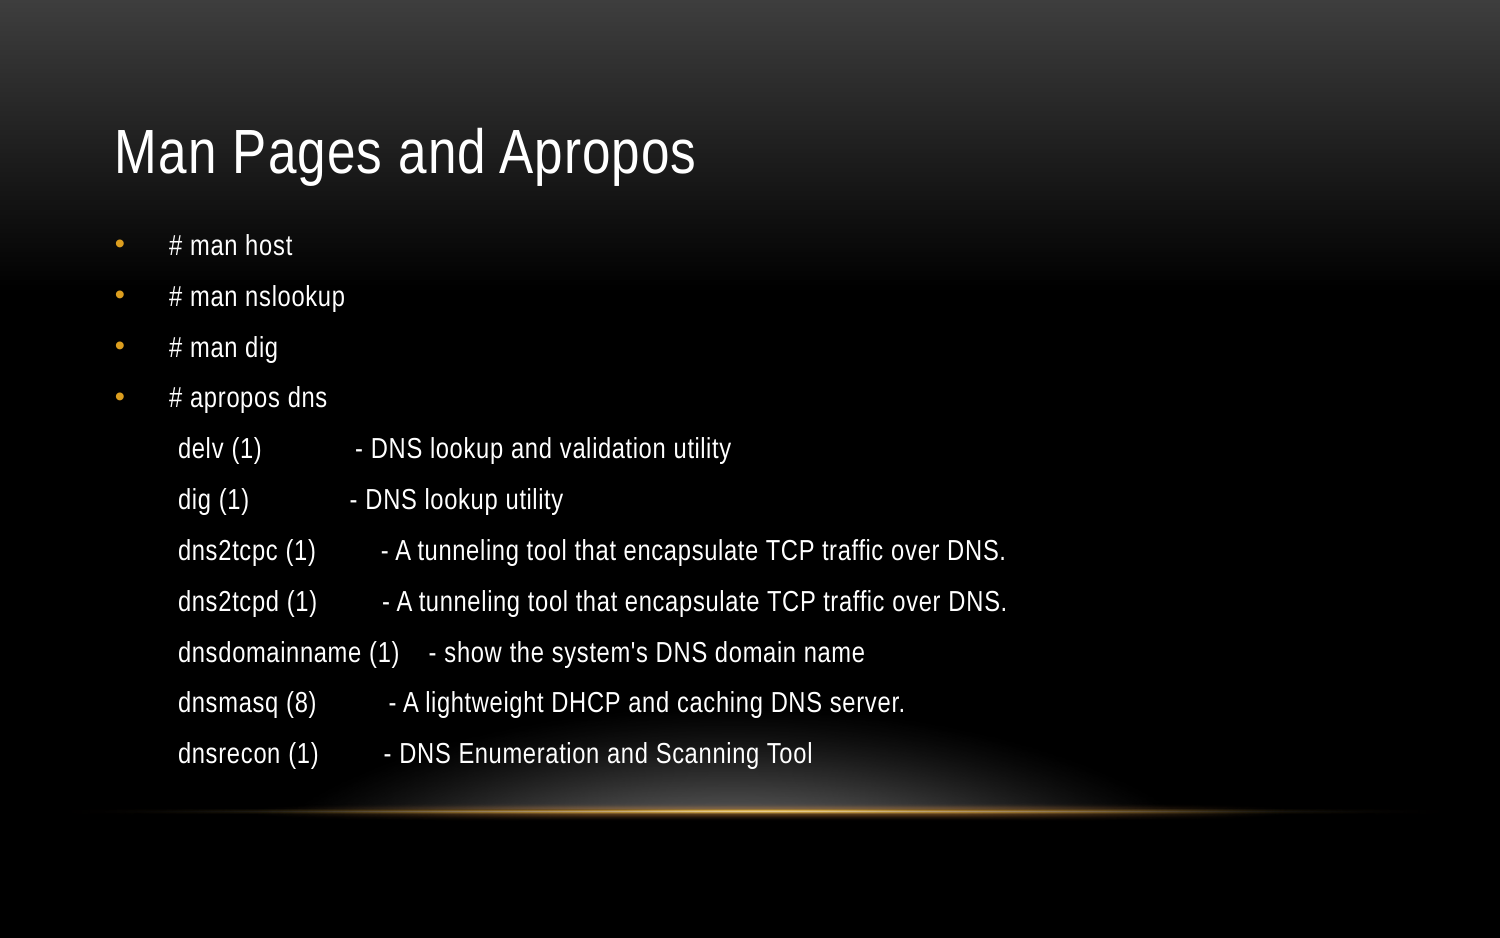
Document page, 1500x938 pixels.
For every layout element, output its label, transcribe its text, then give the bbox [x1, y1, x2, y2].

title Man Pages and Apropos [99, 37, 1400, 194]
picture [0, 0, 1500, 938]
list # man host # man nslookup # man dig # apropos dns delv (1) - DNS lookup and validation utility dig (1) - DNS lookup utility dns2tcpc (1) - A tunneling tool that encapsulate TCP traffic over DNS. dns2tcpd (1) - A tunneling tool that encapsulate TCP traffic over DNS. dnsdomainname (1) - show the system's DNS domain name dnsmasq (8) - A lightweight DHCP and caching DNS server. dnsrecon (1) - DNS Enumeration and Scanning Tool [99, 218, 1400, 782]
